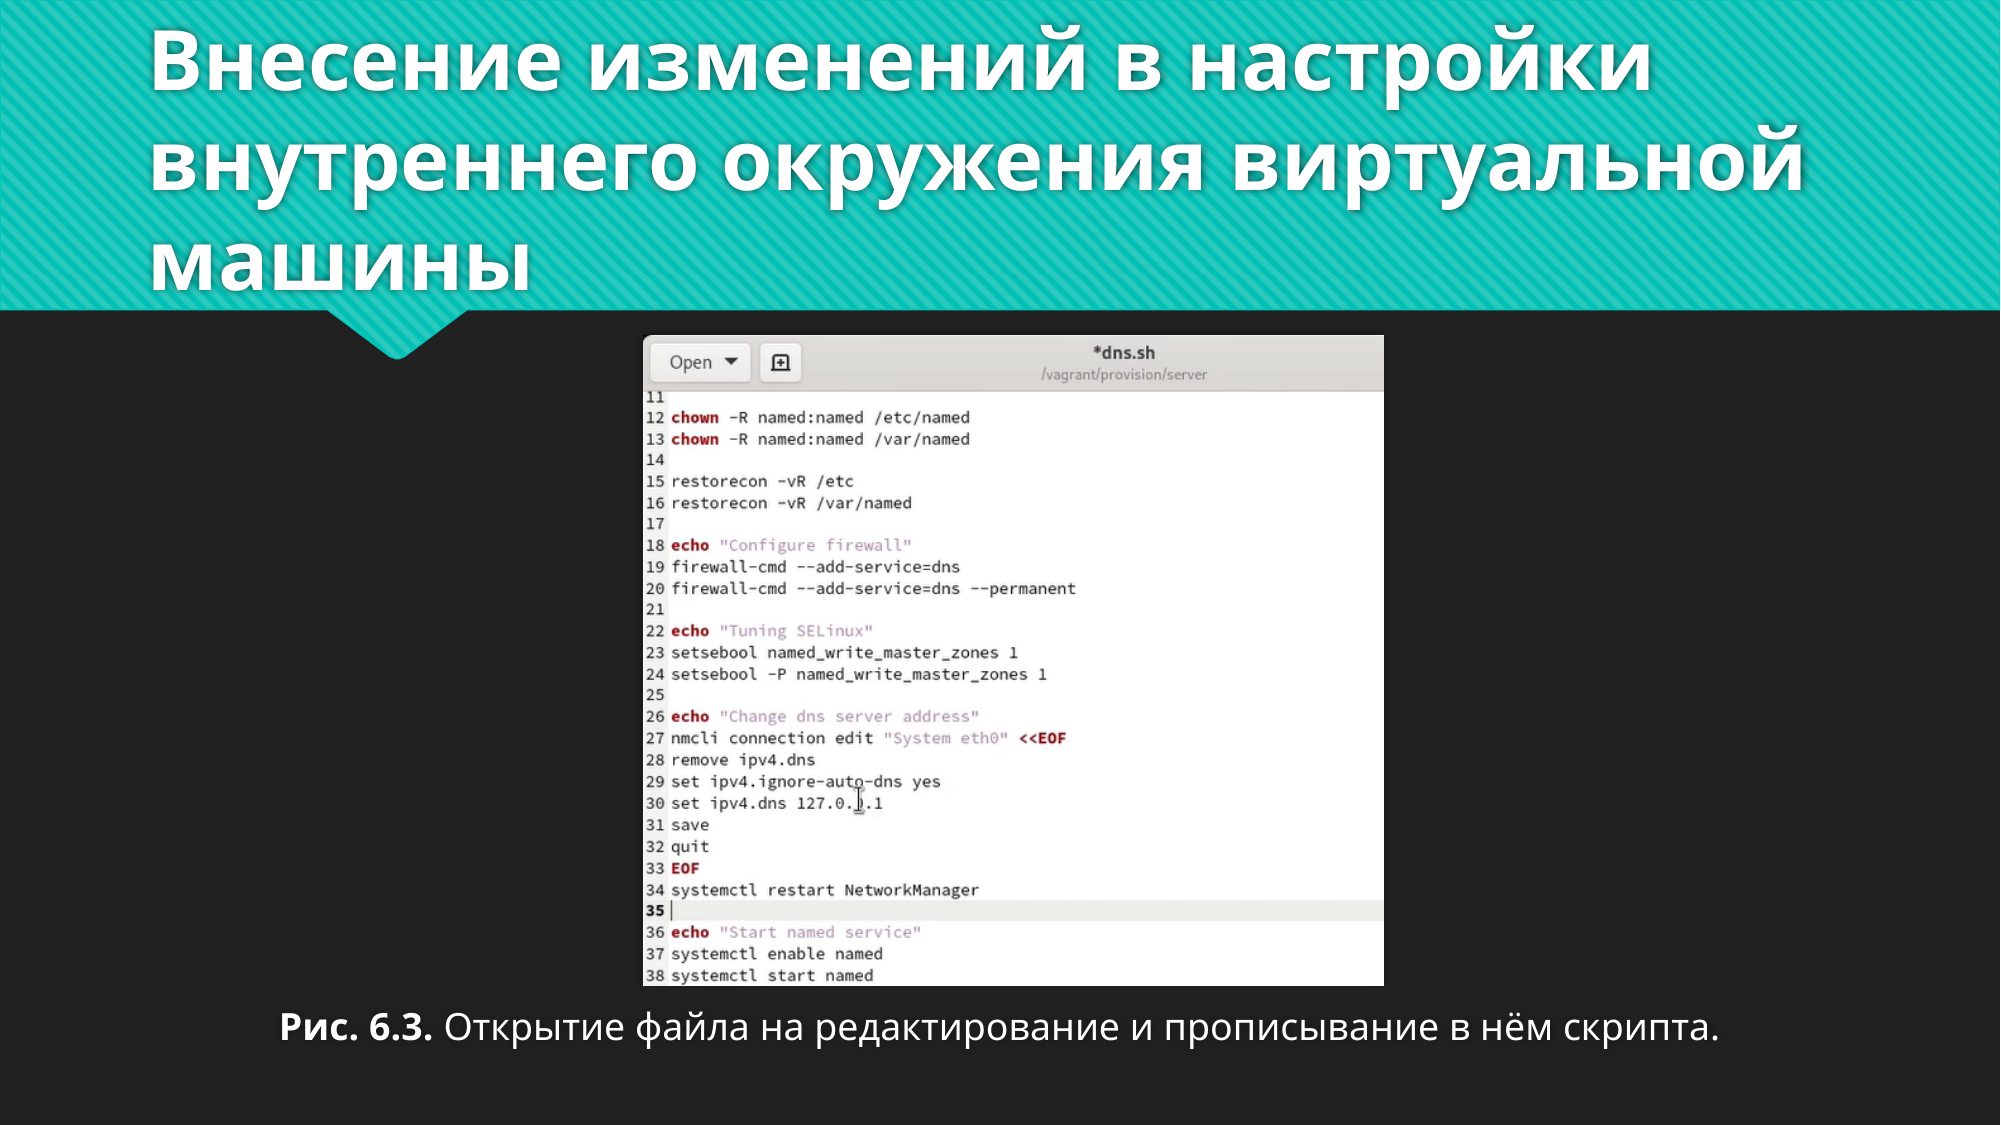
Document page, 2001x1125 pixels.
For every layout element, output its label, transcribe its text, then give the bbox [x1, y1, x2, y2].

title Внесение изменений в настройки внутреннего окружения виртуальной машины [132, 155, 1868, 315]
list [643, 334, 1384, 986]
text_box Рис. 6.3. Открытие файла на редактирование и прописывание в нём скрипта. [218, 971, 1782, 1081]
